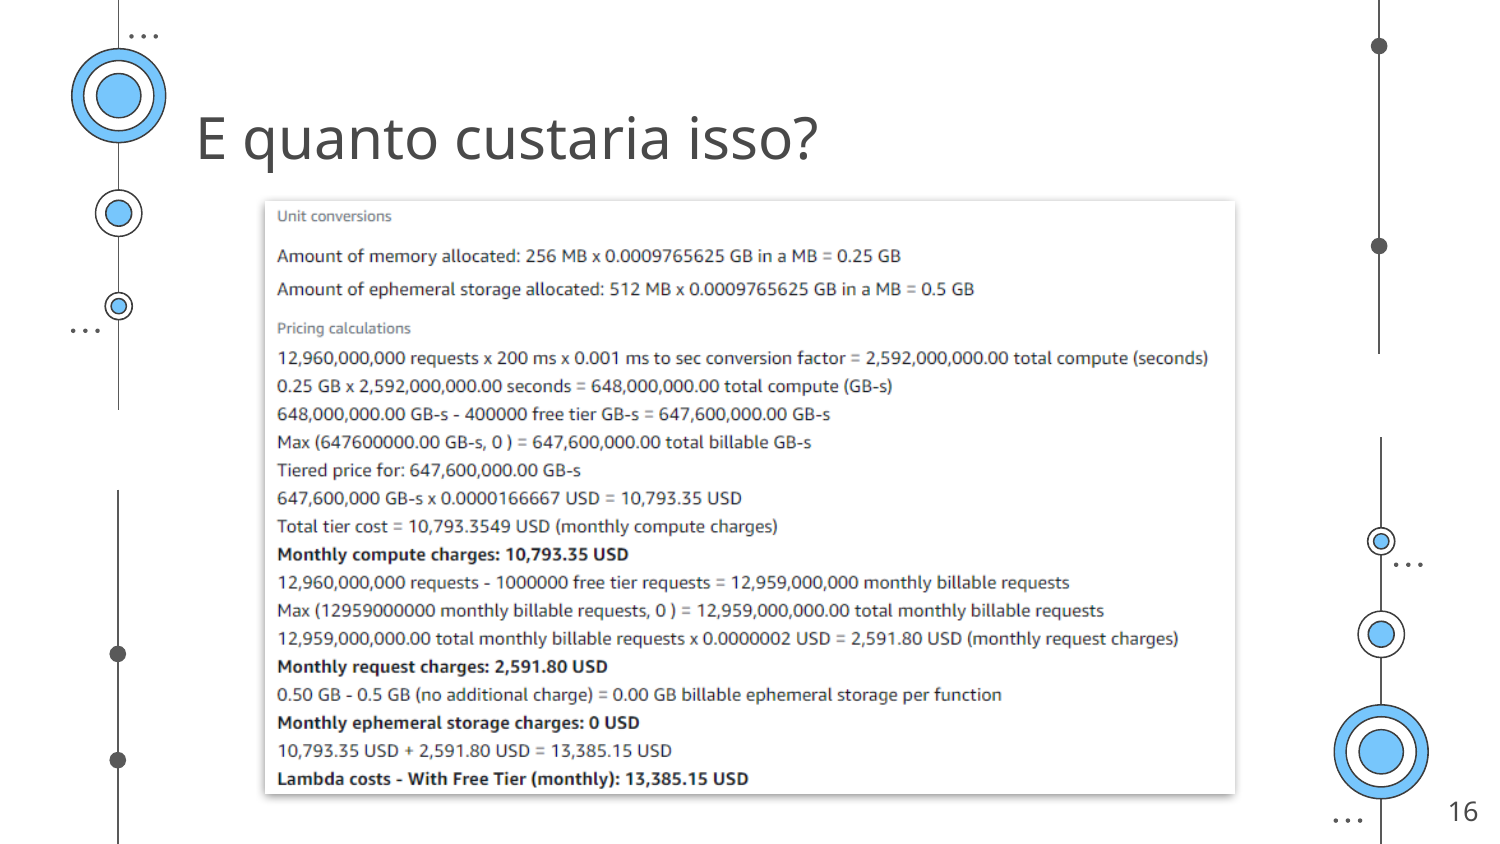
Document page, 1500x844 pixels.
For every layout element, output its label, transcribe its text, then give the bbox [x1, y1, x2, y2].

slide_number ‹#› [1403, 779, 1494, 844]
title E quanto custaria isso? [180, 86, 1274, 152]
picture [265, 200, 1235, 794]
